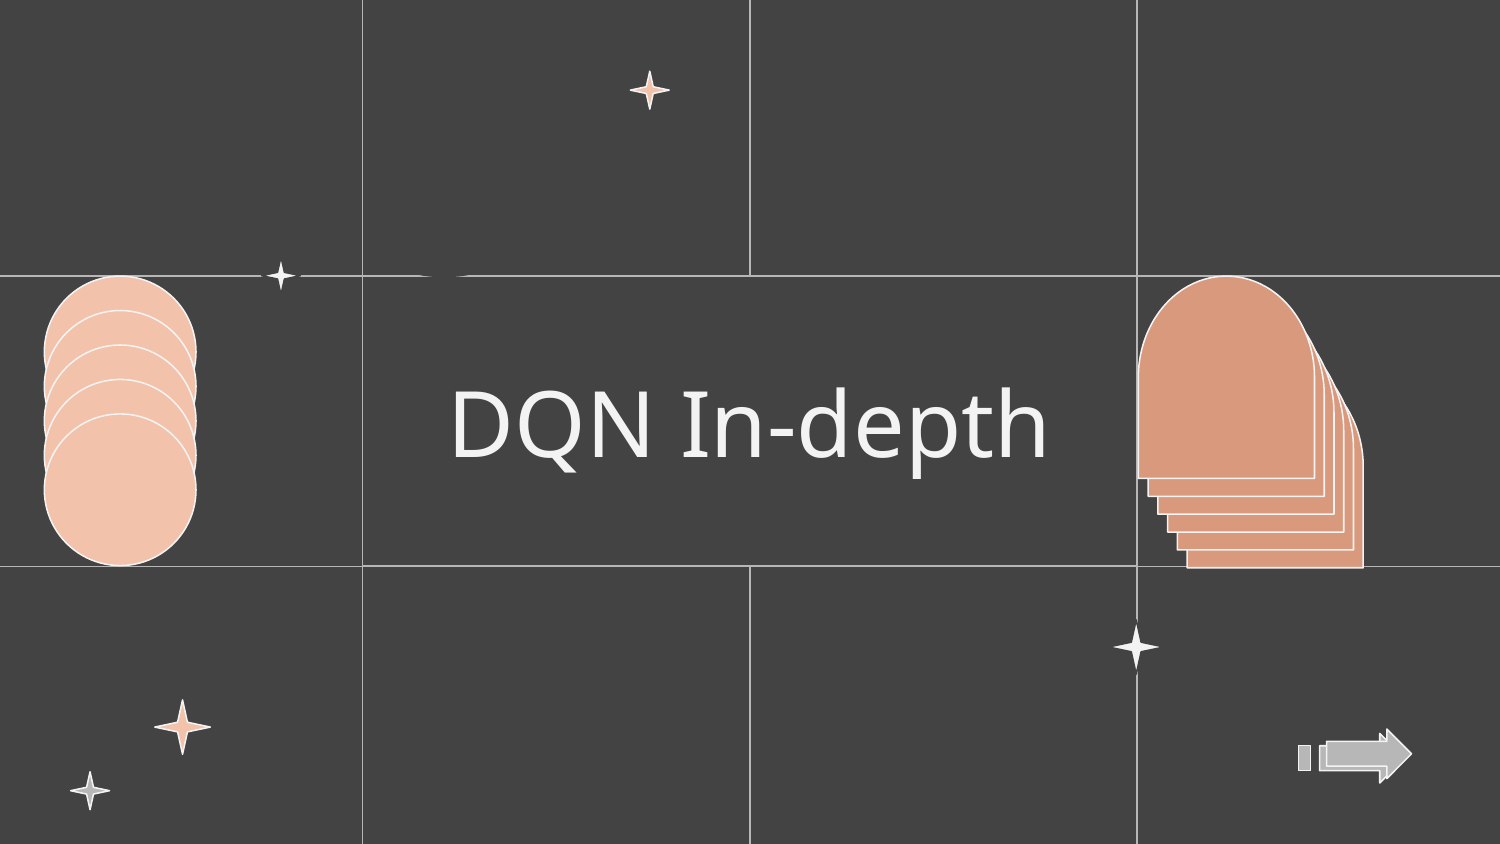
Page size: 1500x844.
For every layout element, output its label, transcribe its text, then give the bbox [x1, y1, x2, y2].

text_box [261, 256, 301, 295]
text_box [1108, 619, 1164, 675]
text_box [1138, 275, 1364, 568]
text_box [0, 344, 266, 497]
title DQN In-depth [362, 275, 1136, 566]
text_box [630, 71, 670, 110]
